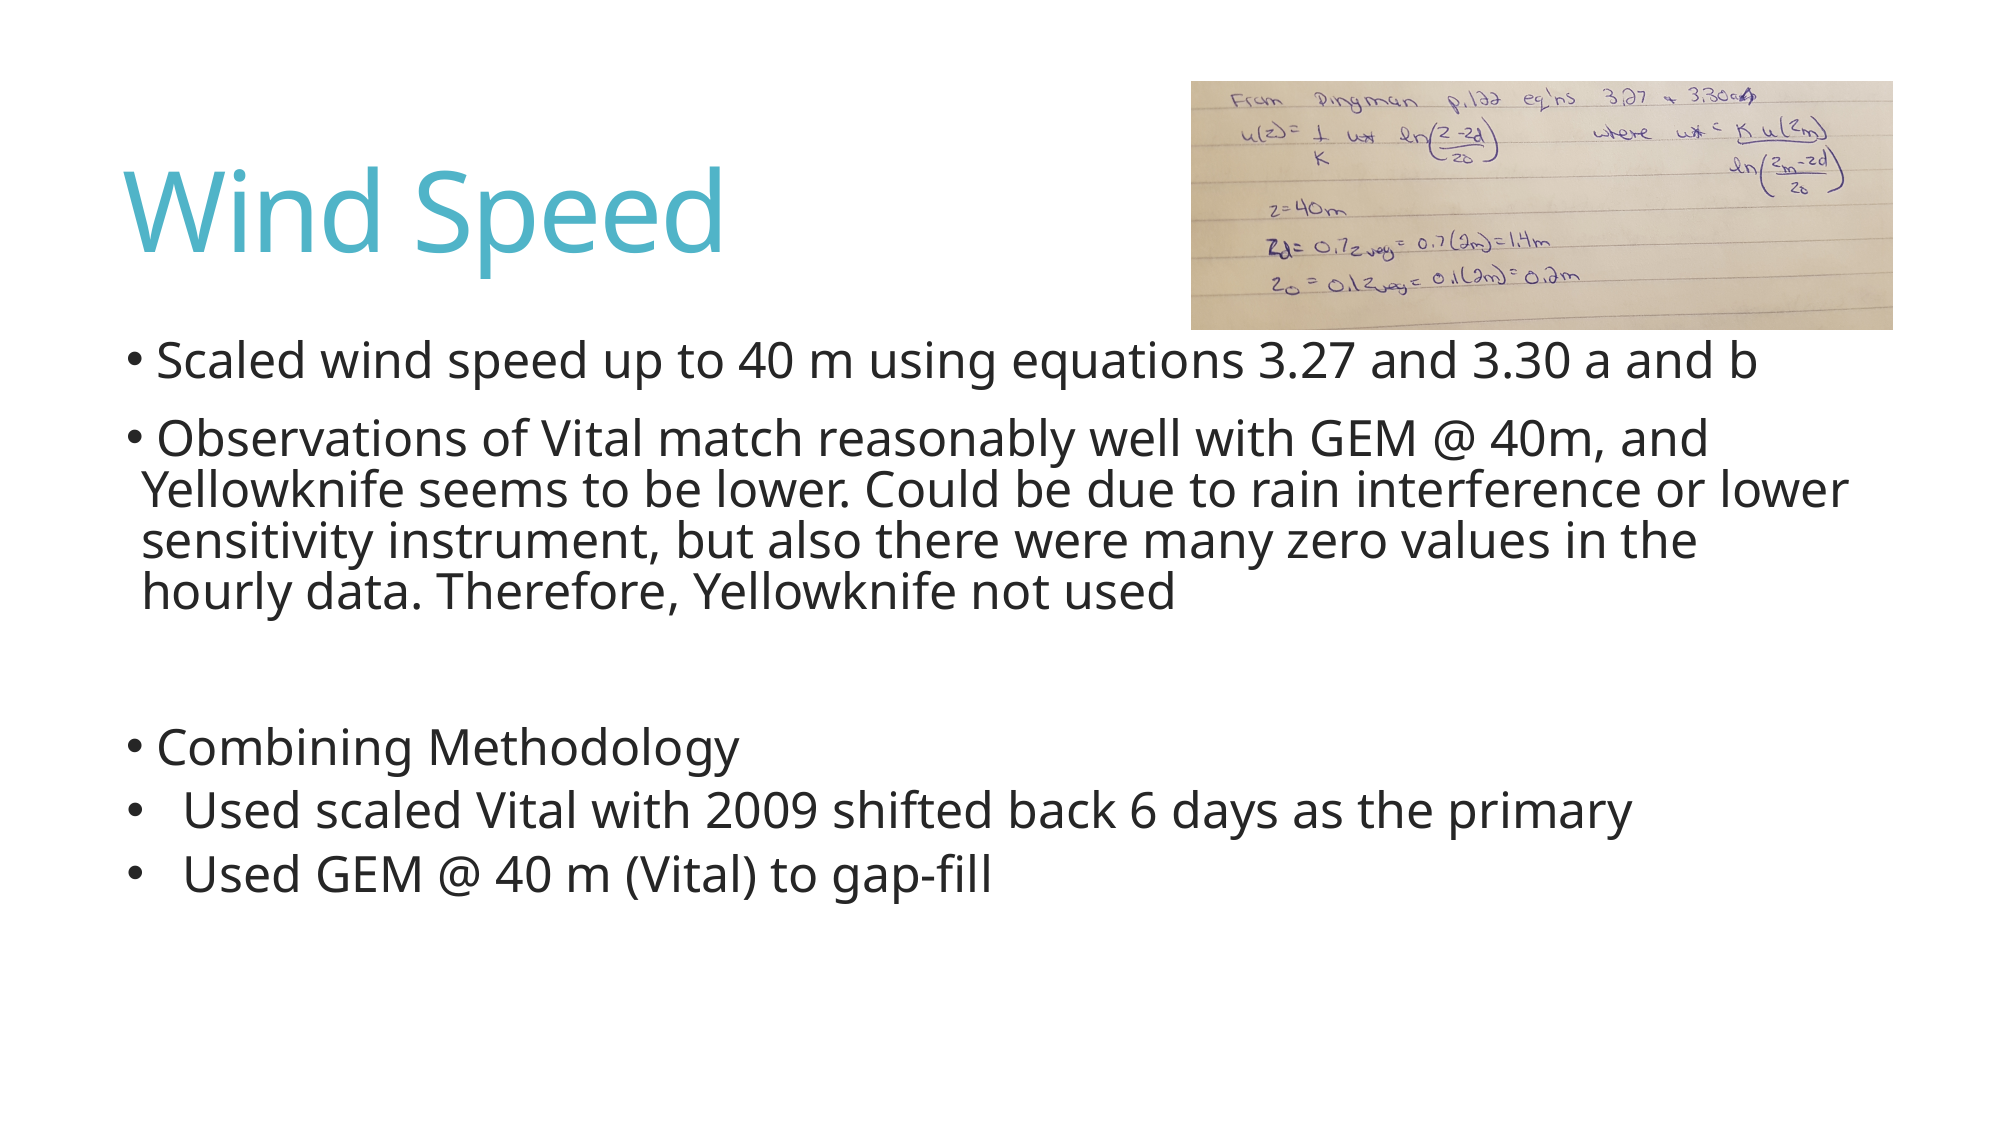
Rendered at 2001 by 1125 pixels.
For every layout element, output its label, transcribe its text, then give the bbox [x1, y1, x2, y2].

picture [1191, 80, 1893, 331]
title Wind Speed [107, 81, 1191, 354]
list Scaled wind speed up to 40 m using equations 3.27 and 3.30 a and b Observations of Vital match reasonably well with GEM @ 40m, and Yellowknife seems to be lower. Could be due to rain interference or lower sensitivity instrument, but also there were many zero values in the hourly data. Therefore, Yellowknife not used Combining Methodology Used scaled Vital with 2009 shifted back 6 days as the primary Used GEM @ 40 m (Vital) to gap-fill [111, 329, 1876, 948]
